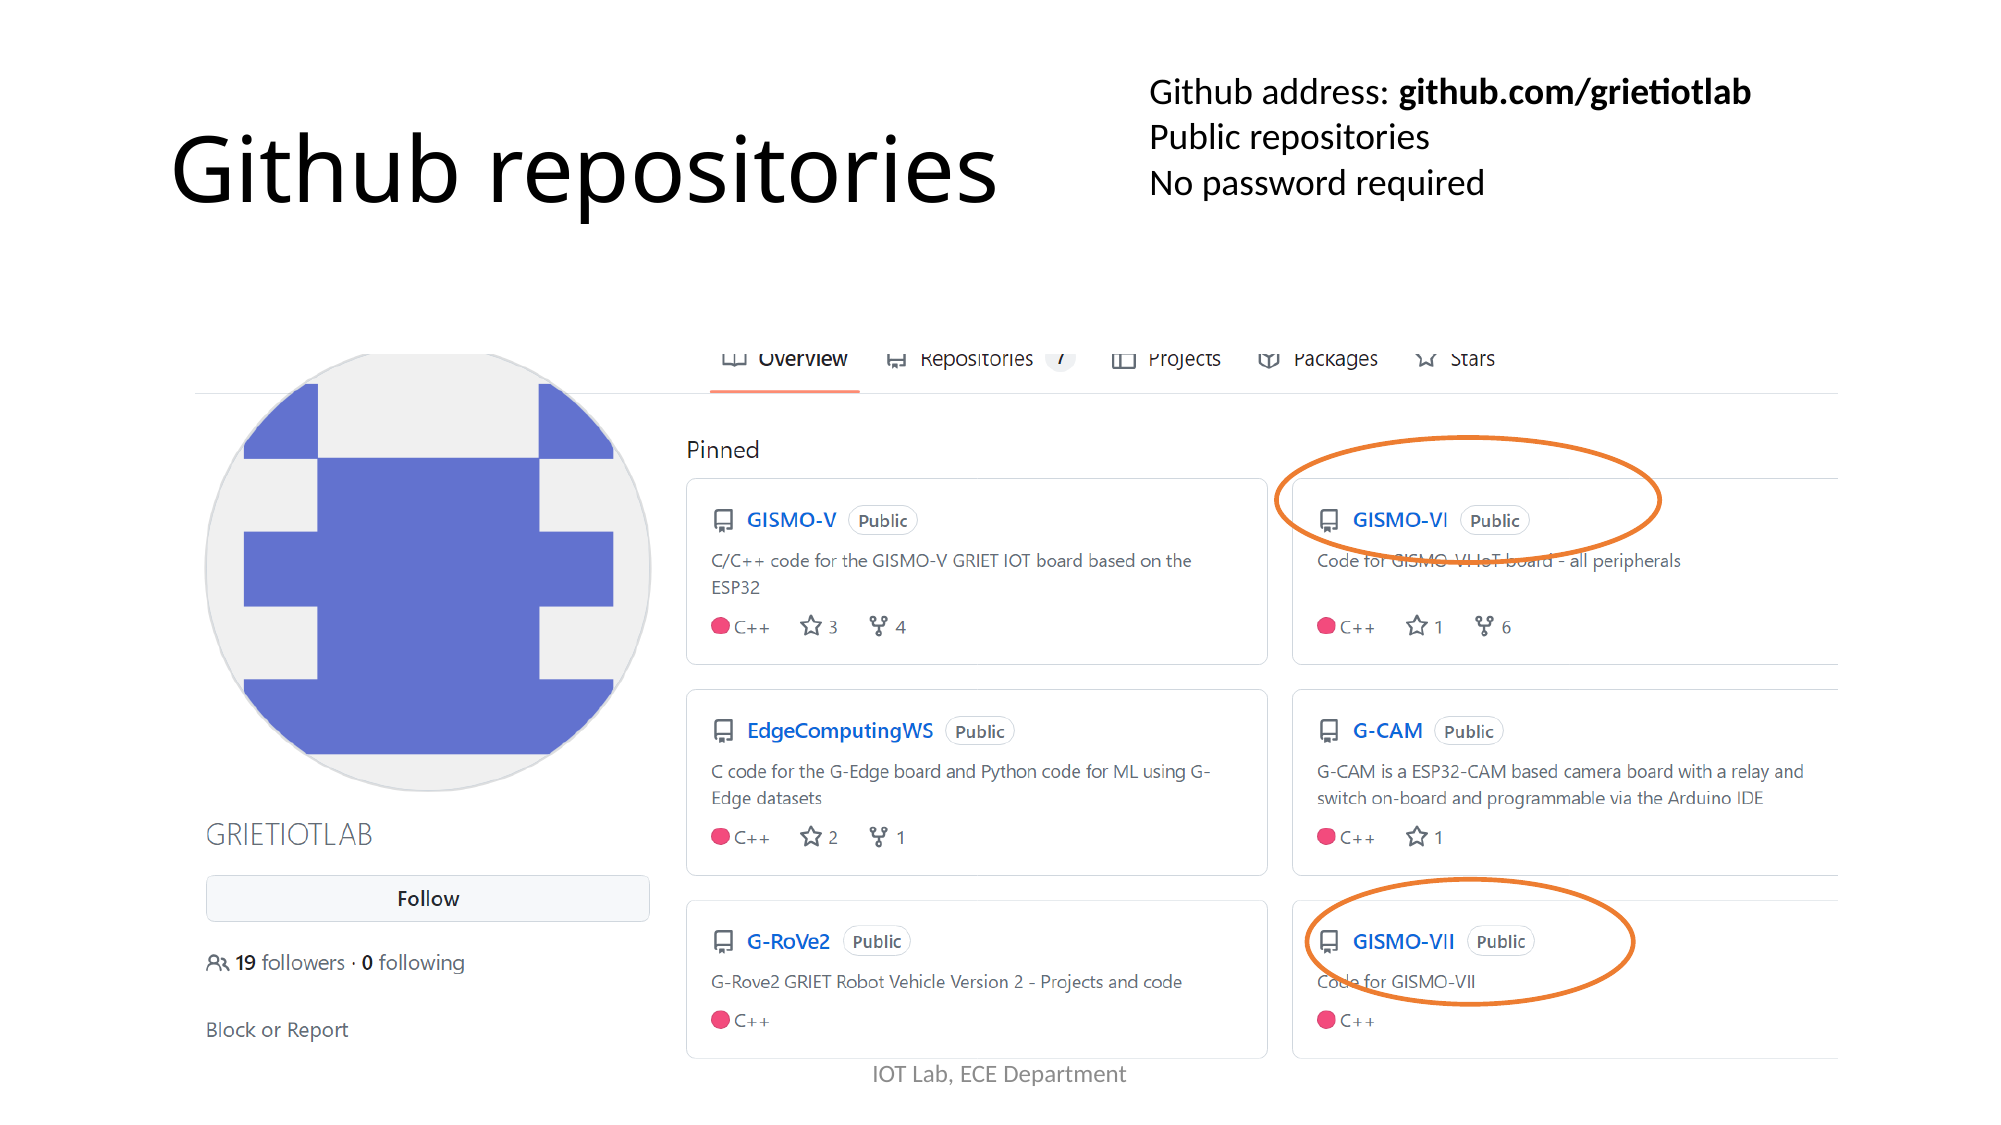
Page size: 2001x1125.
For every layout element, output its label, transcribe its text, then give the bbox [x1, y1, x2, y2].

picture [195, 354, 1838, 1060]
title Github repositories [154, 63, 1880, 282]
footer IOT Lab, ECE Department [662, 1060, 1338, 1103]
text_box Github address: github.com/grietiotlab Public repositories No password required [1134, 60, 1880, 210]
